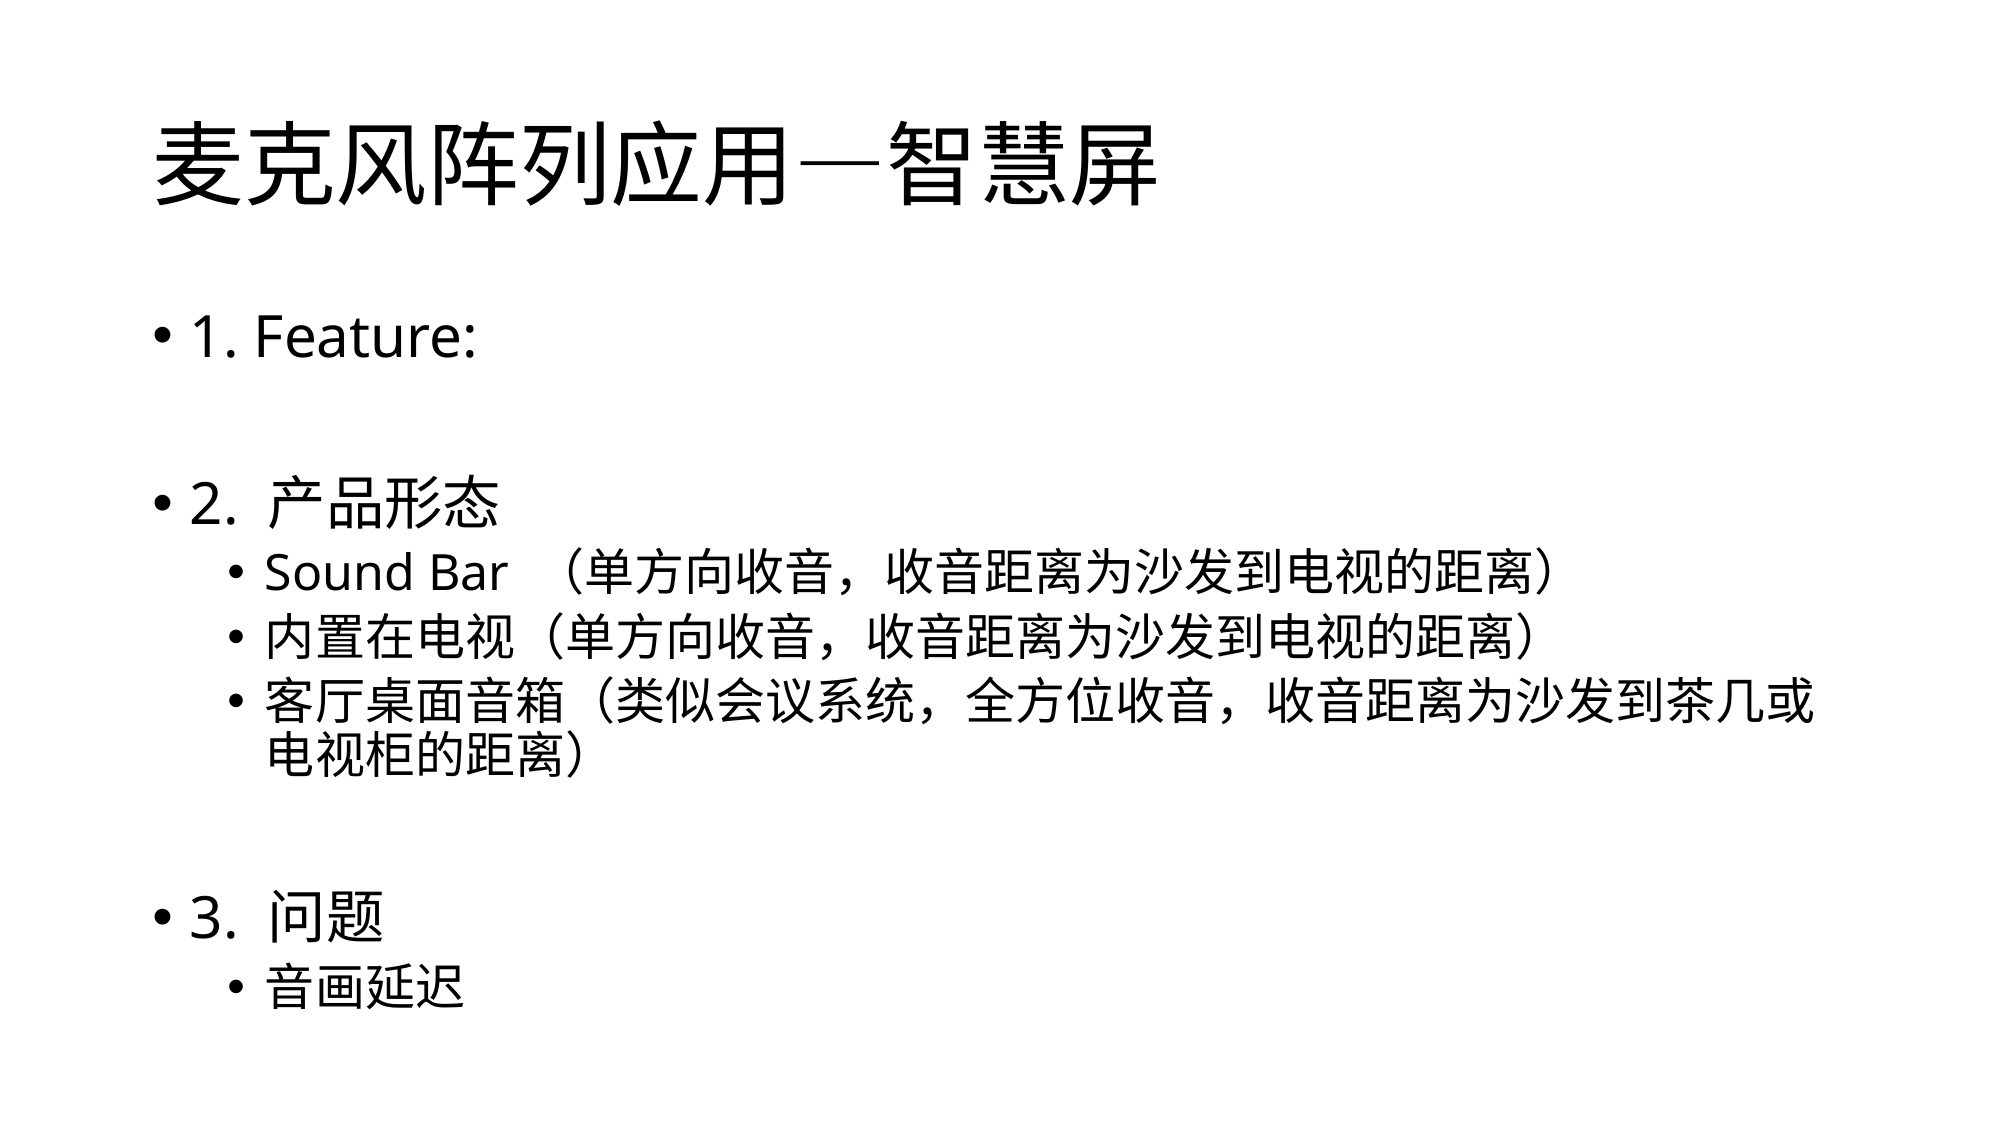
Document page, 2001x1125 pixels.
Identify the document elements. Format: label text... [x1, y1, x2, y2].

list 1. Feature: 2. 产品形态 Sound Bar （单方向收音，收音距离为沙发到电视的距离） 内置在电视（单方向收音，收音距离为沙发到电视的距离） 客厅桌面音箱（类似会议系统，全方位收音，收音距离为沙发到茶几或电视柜的距离） 3. 问题 音画延迟 [137, 299, 1863, 1014]
title 麦克风阵列应用—智慧屏 [137, 59, 1863, 278]
